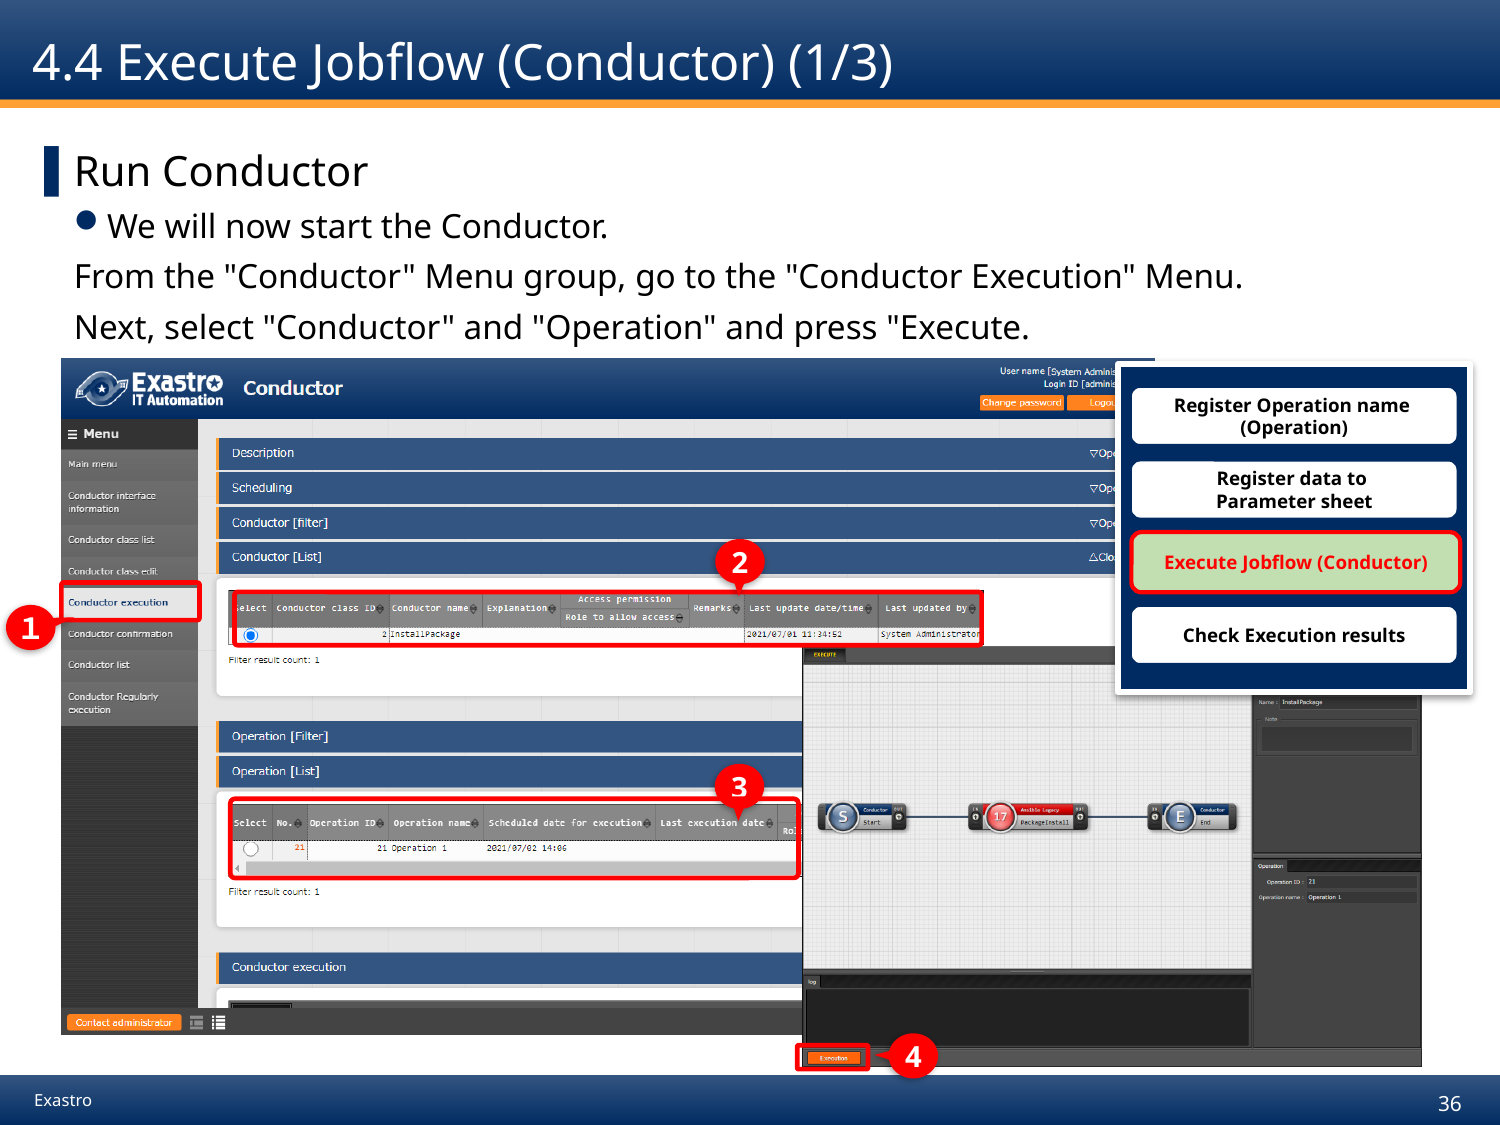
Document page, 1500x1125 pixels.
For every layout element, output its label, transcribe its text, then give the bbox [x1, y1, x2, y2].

text_box Register Operation name (Operation) [1160, 383, 1461, 449]
text_box Execute Jobflow (Conductor) [1160, 529, 1463, 595]
text_box Check Execution results [1160, 602, 1461, 668]
text_box 4 [894, 1075, 932, 1082]
text_box Register data to Parameter sheet [1160, 457, 1461, 522]
text_box [1159, 361, 1473, 695]
title 4.4 Execute Jobflow (Conductor) (1/3) [17, 18, 1459, 96]
list Run Conductor We will now start the Conductor. From the "Conductor" Menu group, go to the "Conductor Execution" Menu. Next, select "Conductor" and "Operation" and press "Execute. [29, 137, 1500, 1059]
picture [0, 0, 1500, 1125]
text_box １ [2, 601, 56, 654]
